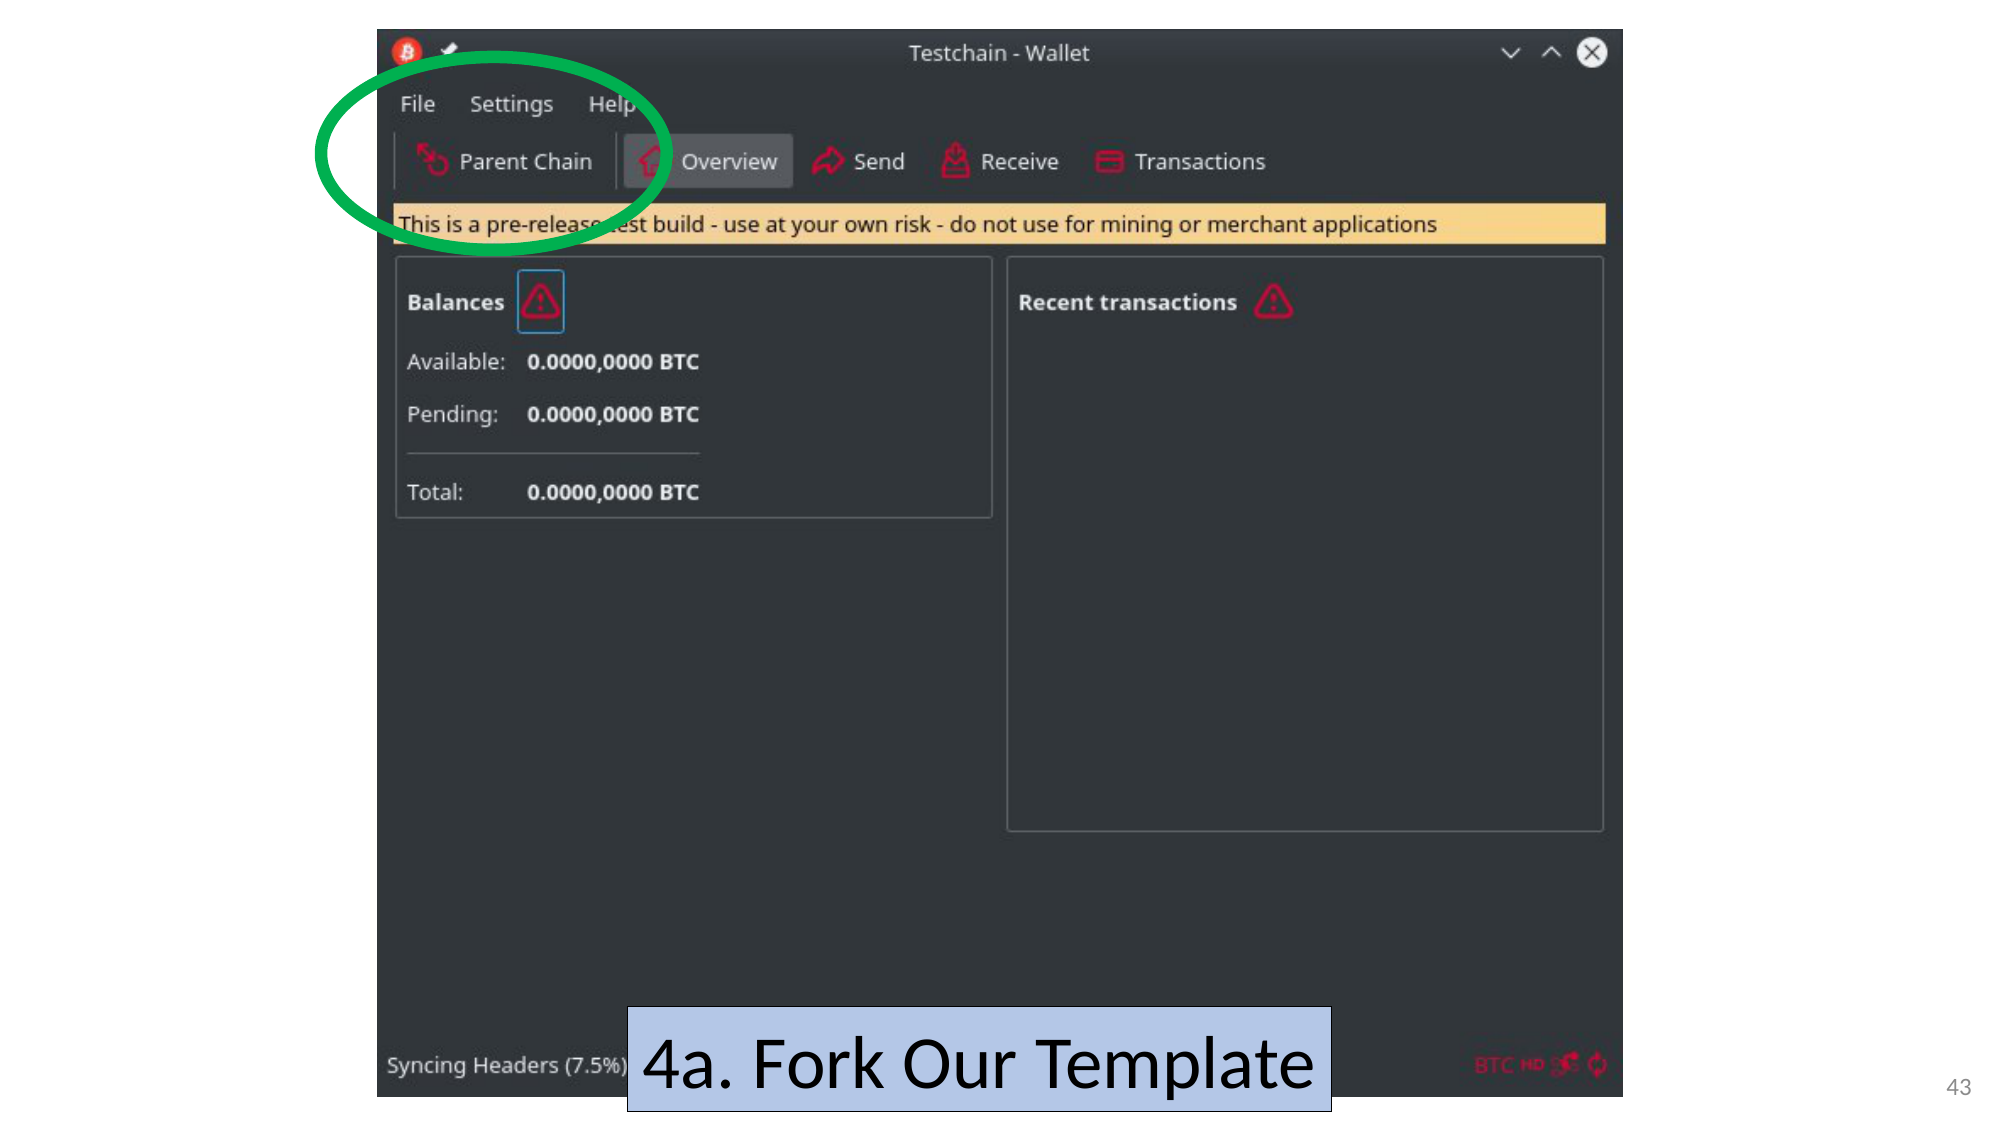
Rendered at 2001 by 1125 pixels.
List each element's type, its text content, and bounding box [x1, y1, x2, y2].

text_box [319, 81, 377, 226]
text_box 4a. Fork Our Template [627, 1097, 1332, 1112]
slide_number 43 [1915, 1055, 1987, 1116]
picture [377, 29, 1623, 1097]
